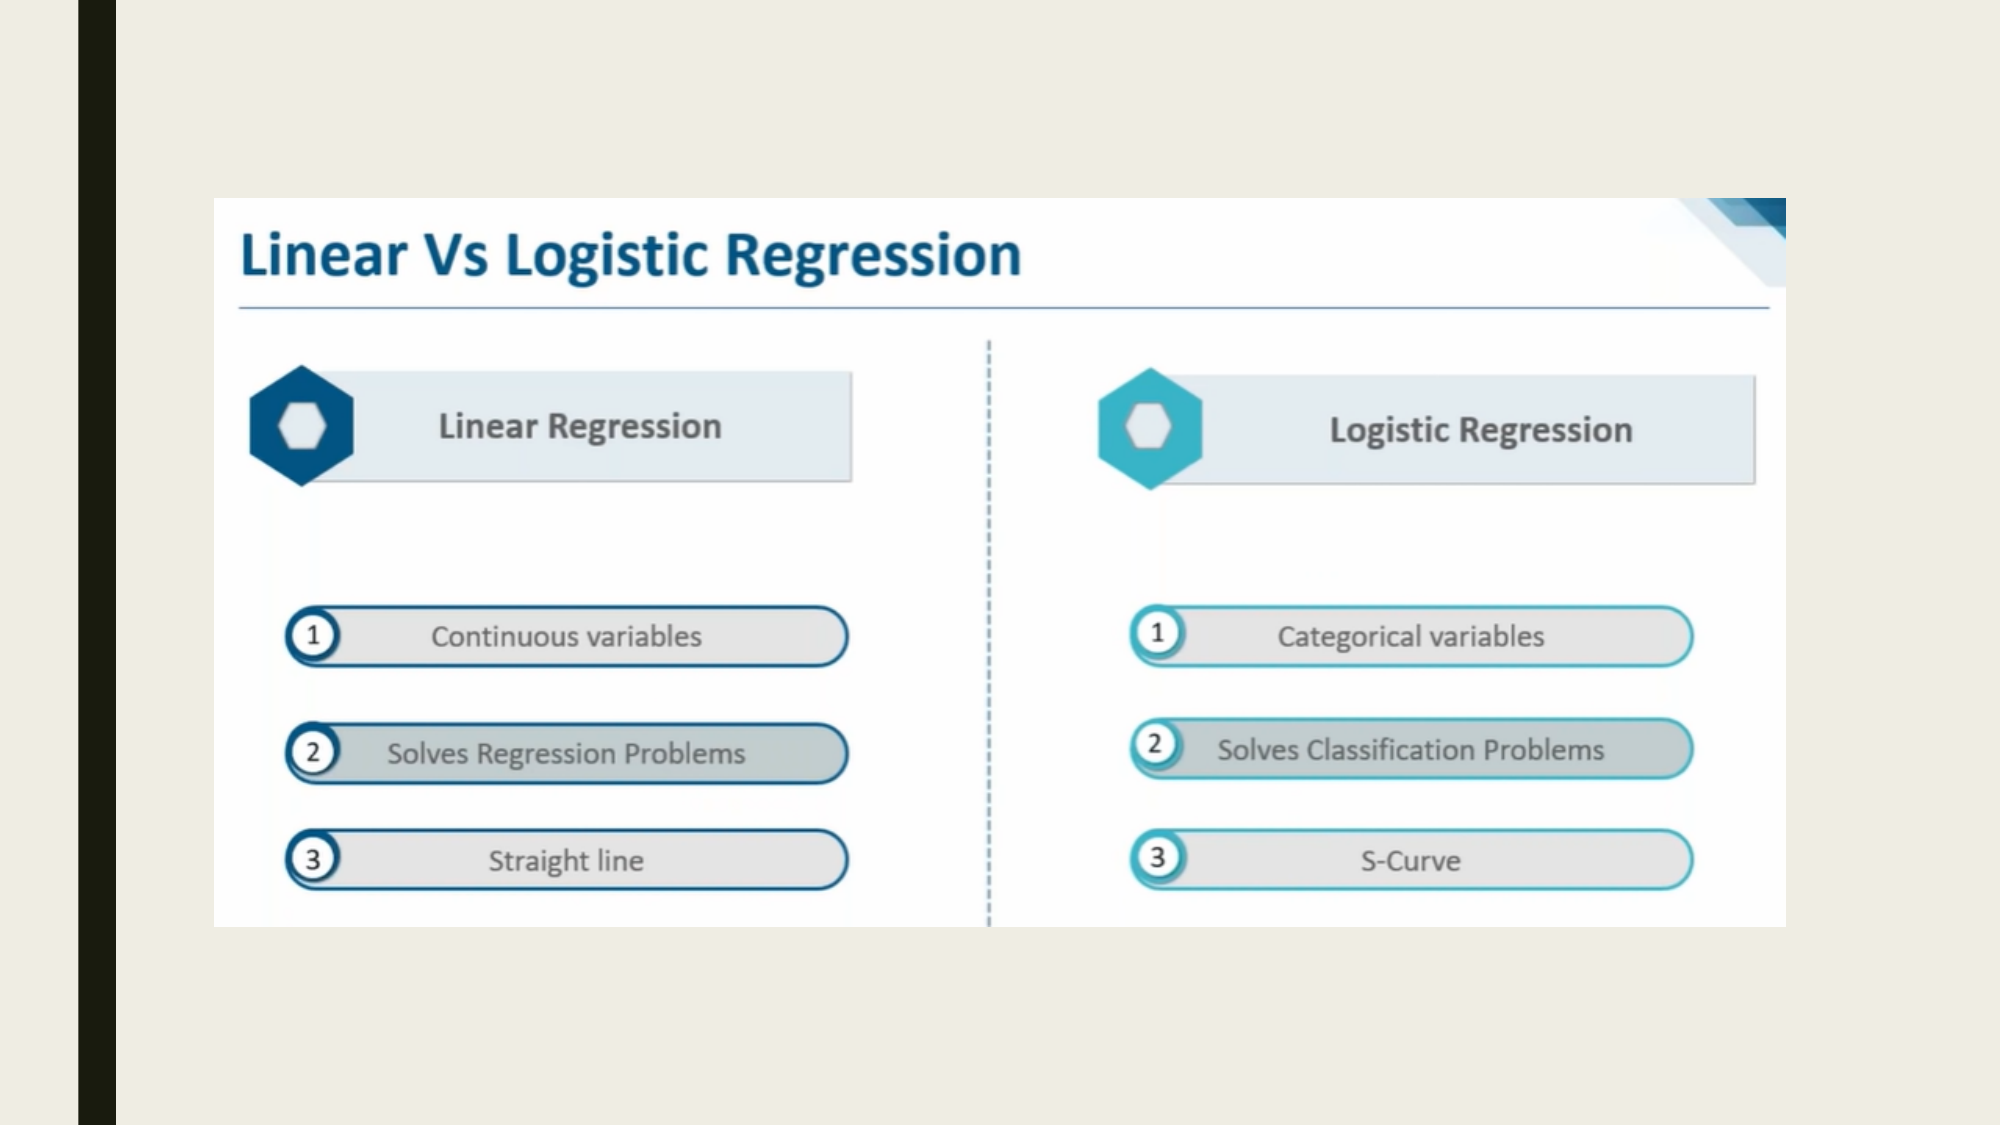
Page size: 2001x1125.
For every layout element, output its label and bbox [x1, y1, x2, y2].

picture [214, 198, 1786, 927]
